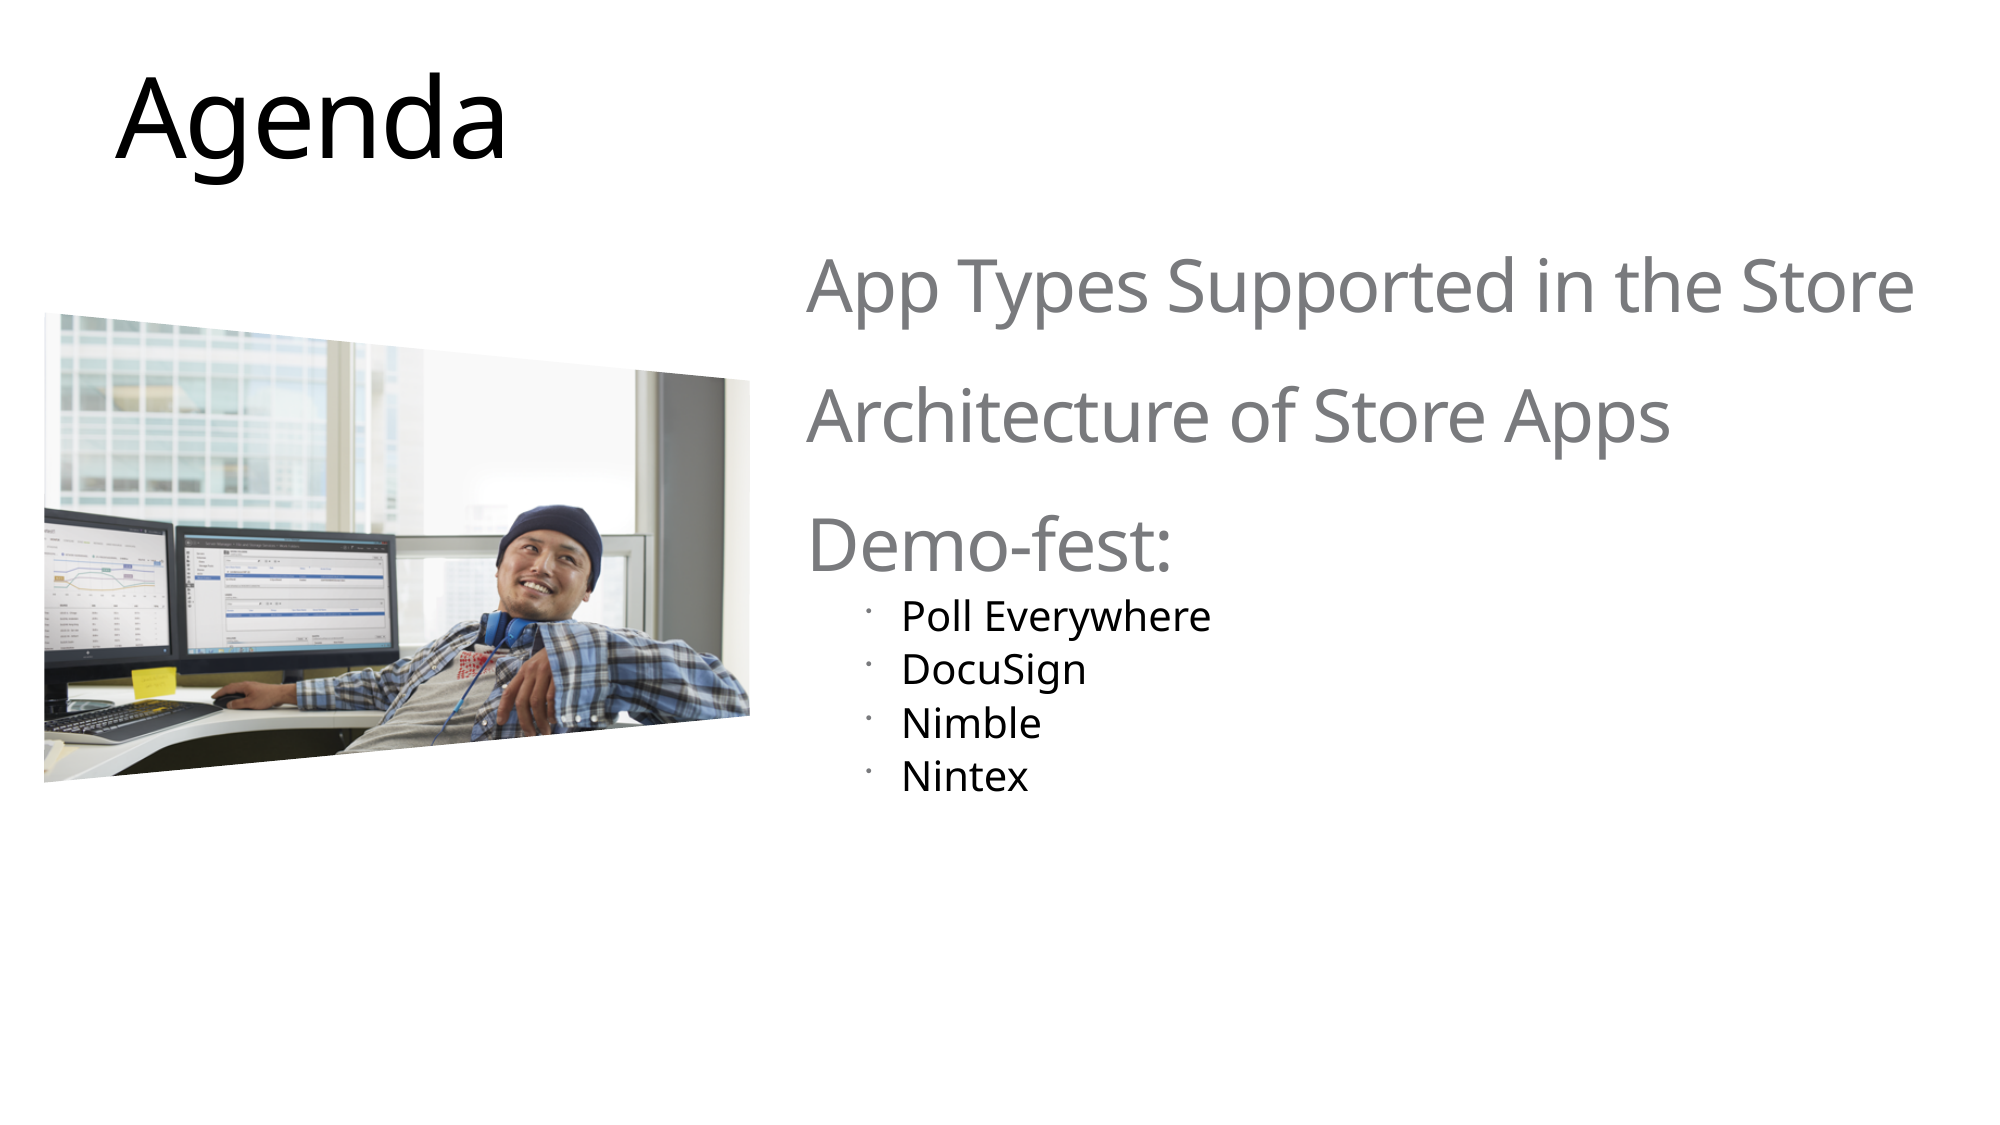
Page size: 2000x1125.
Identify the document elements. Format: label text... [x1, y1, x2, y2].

title Agenda [85, 37, 1914, 161]
picture [43, 312, 751, 783]
list App Types Supported in the Store Architecture of Store Apps Demo-fest: Poll Everywhere DocuSign Nimble Nintex [776, 262, 1982, 862]
